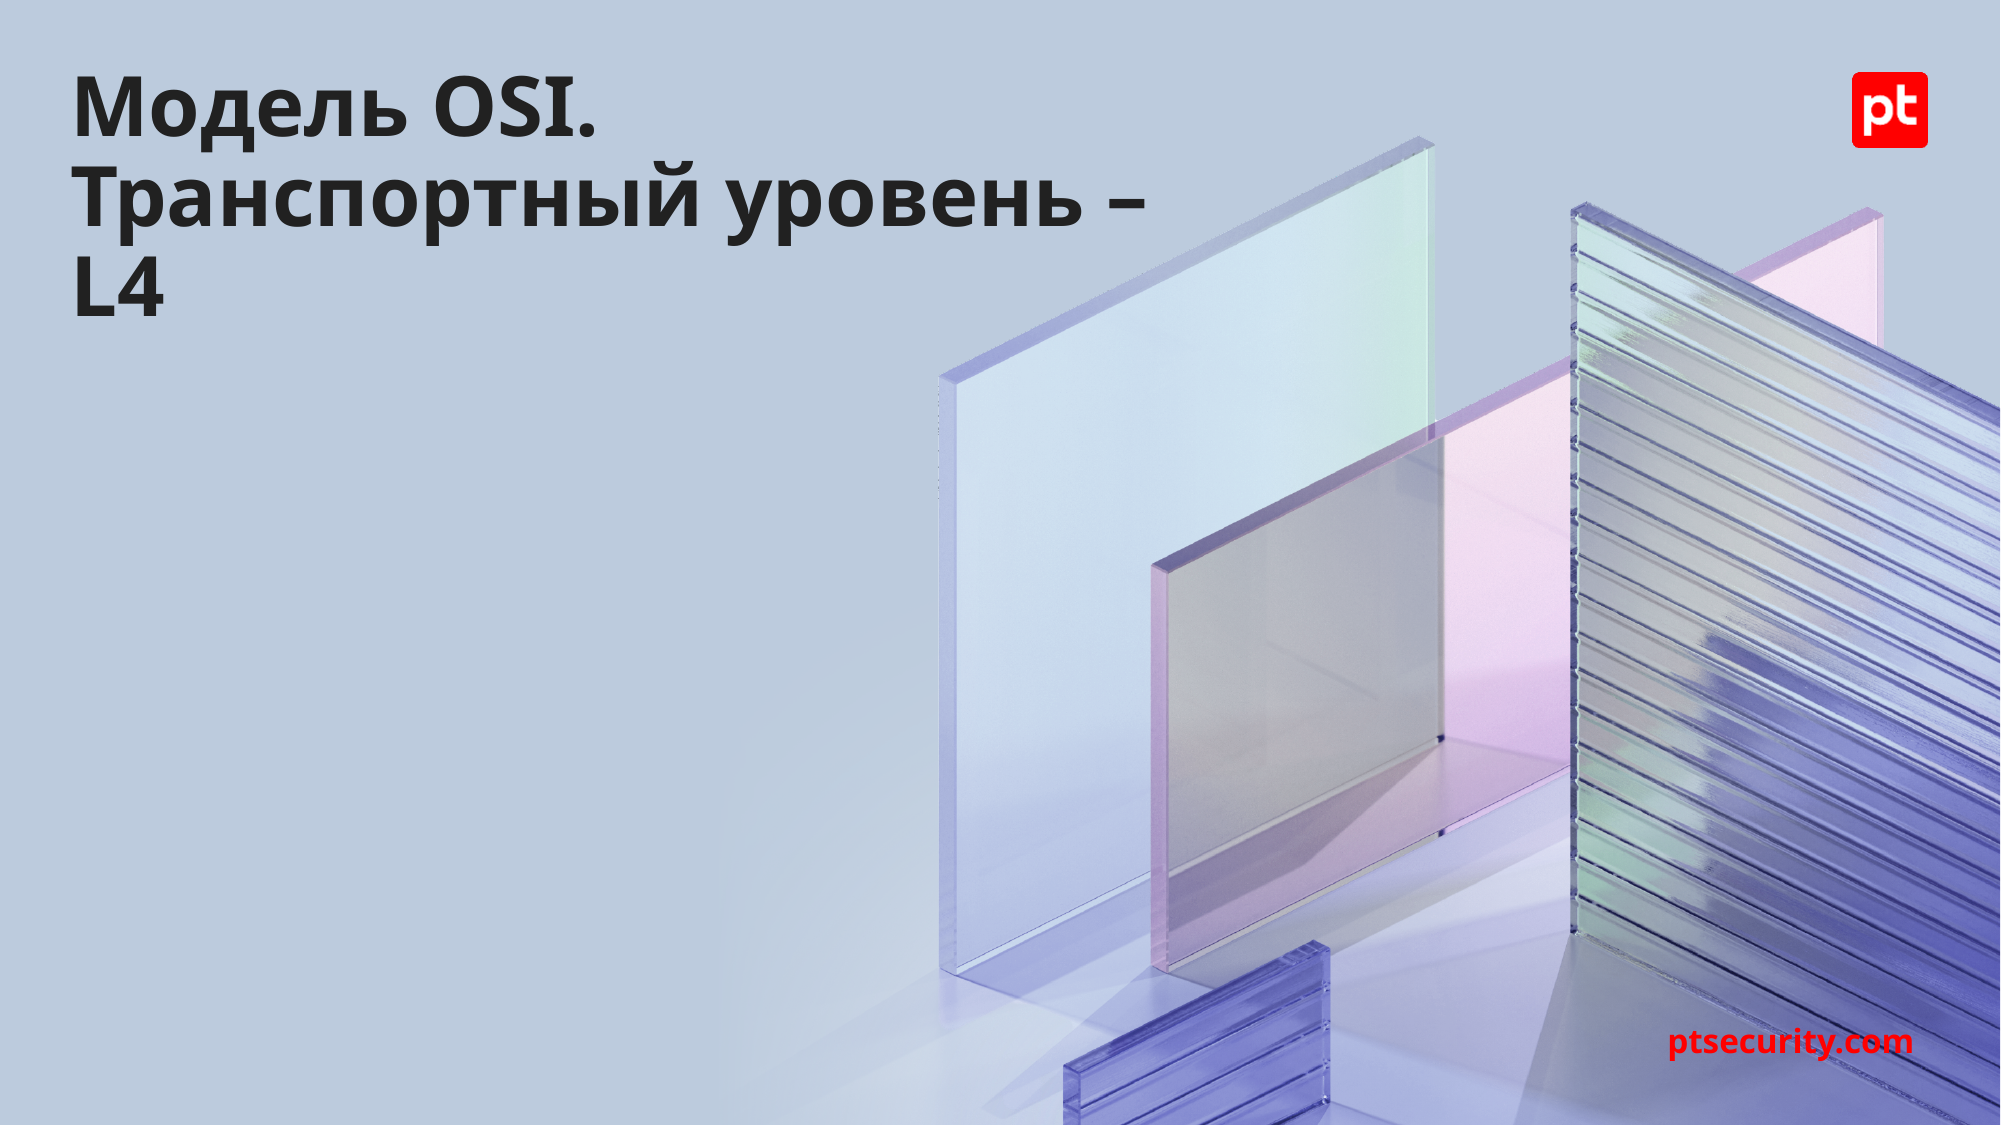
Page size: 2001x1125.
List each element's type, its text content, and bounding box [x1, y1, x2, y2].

title Модель OSI. Транспортный уровень – L4 [55, 57, 1231, 976]
picture [719, 0, 2001, 1125]
